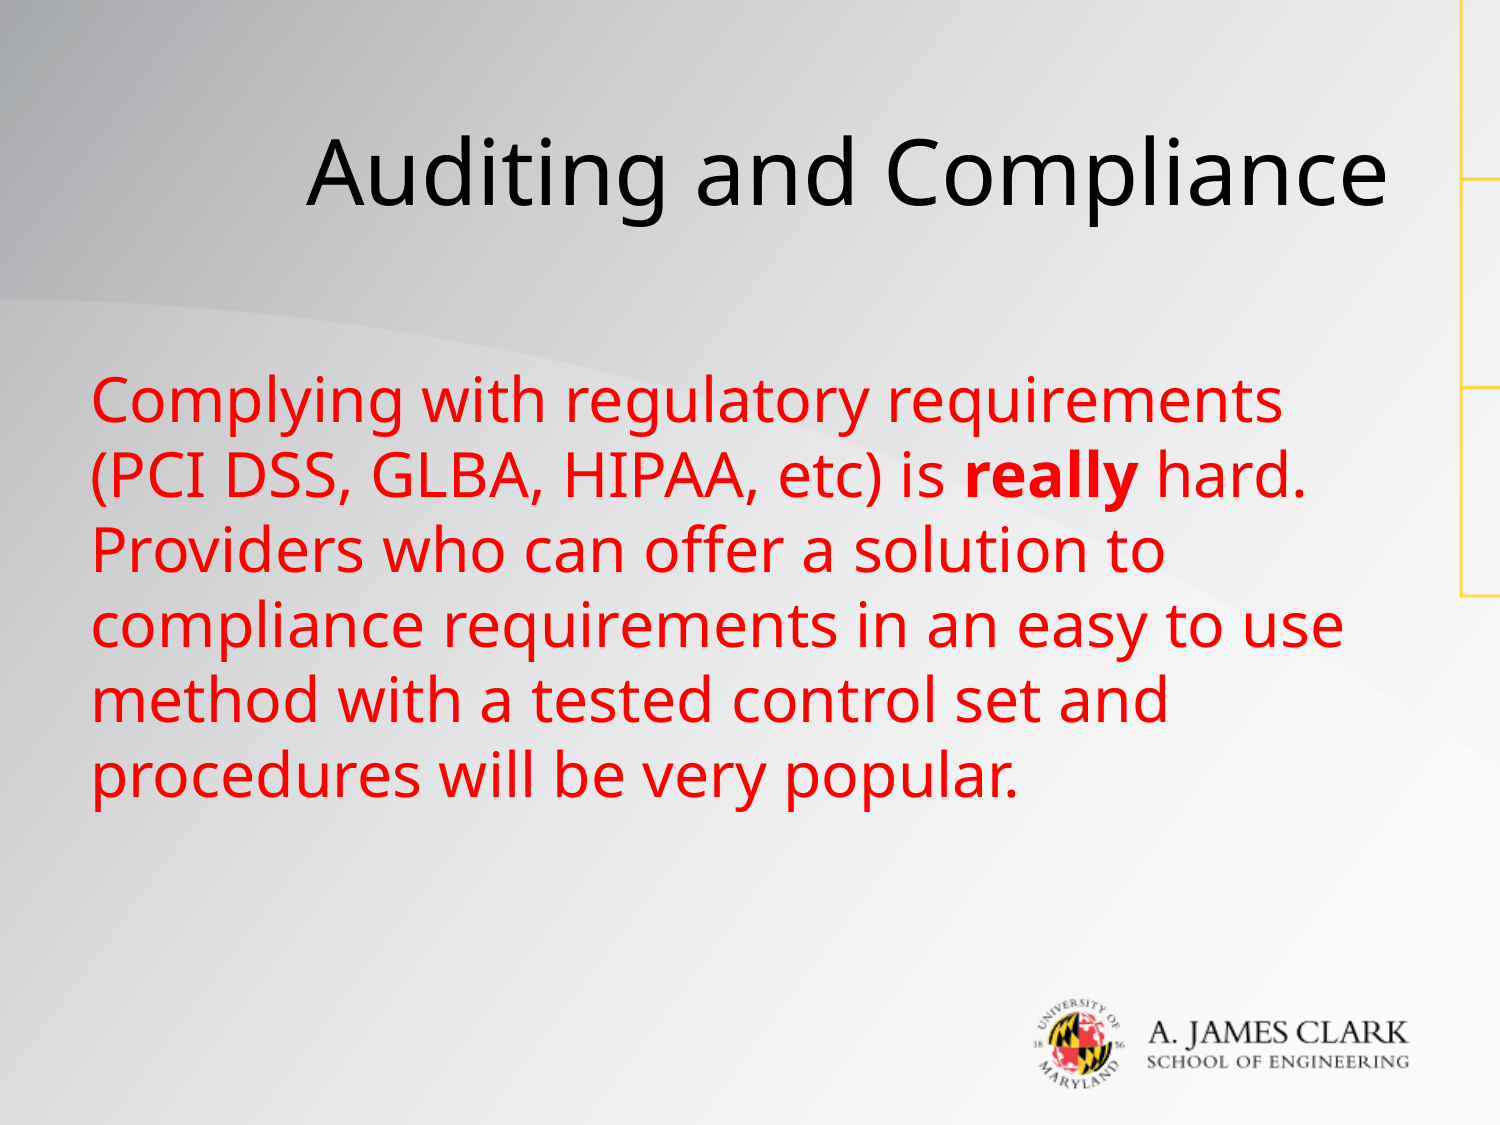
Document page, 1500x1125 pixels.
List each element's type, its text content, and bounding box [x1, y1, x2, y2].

title Auditing and Compliance [75, 45, 1407, 231]
list Complying with regulatory requirements (PCI DSS, GLBA, HIPAA, etc) is really hard. Providers who can offer a solution to compliance requirements in an easy to use method with a tested control set and procedures will be very popular. [75, 352, 1407, 1002]
